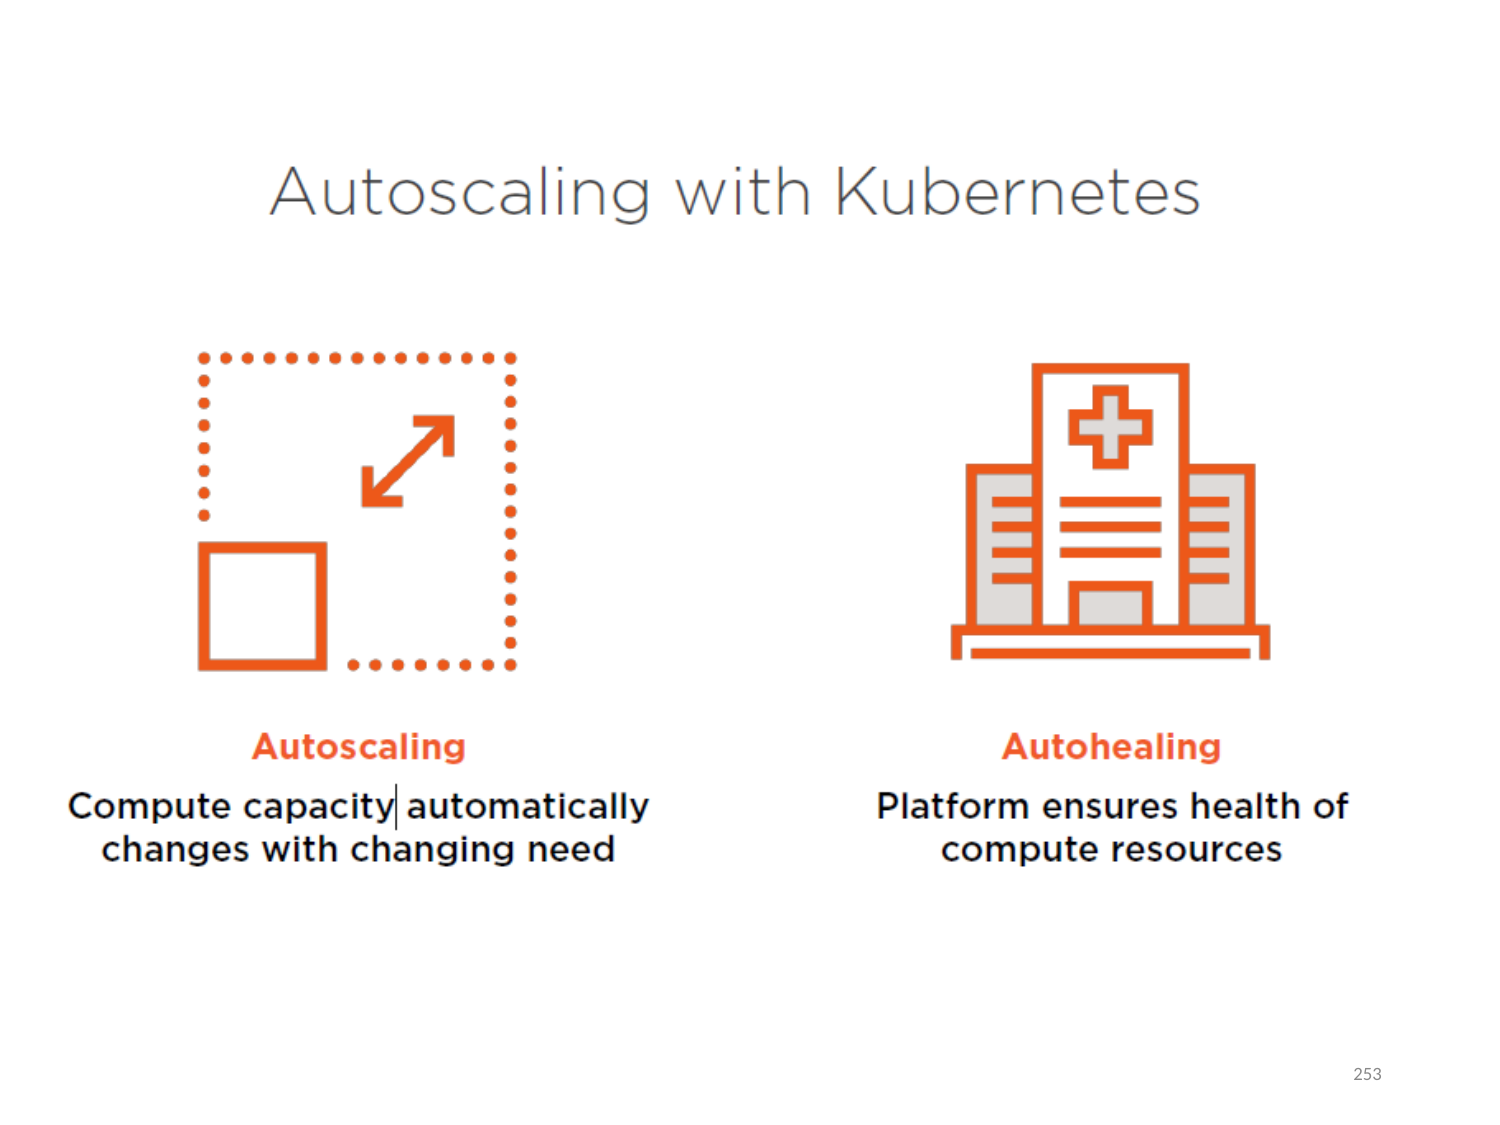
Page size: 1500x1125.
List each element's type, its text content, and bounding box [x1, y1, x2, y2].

picture [0, 106, 1500, 974]
text_box 253 [1059, 1042, 1397, 1103]
